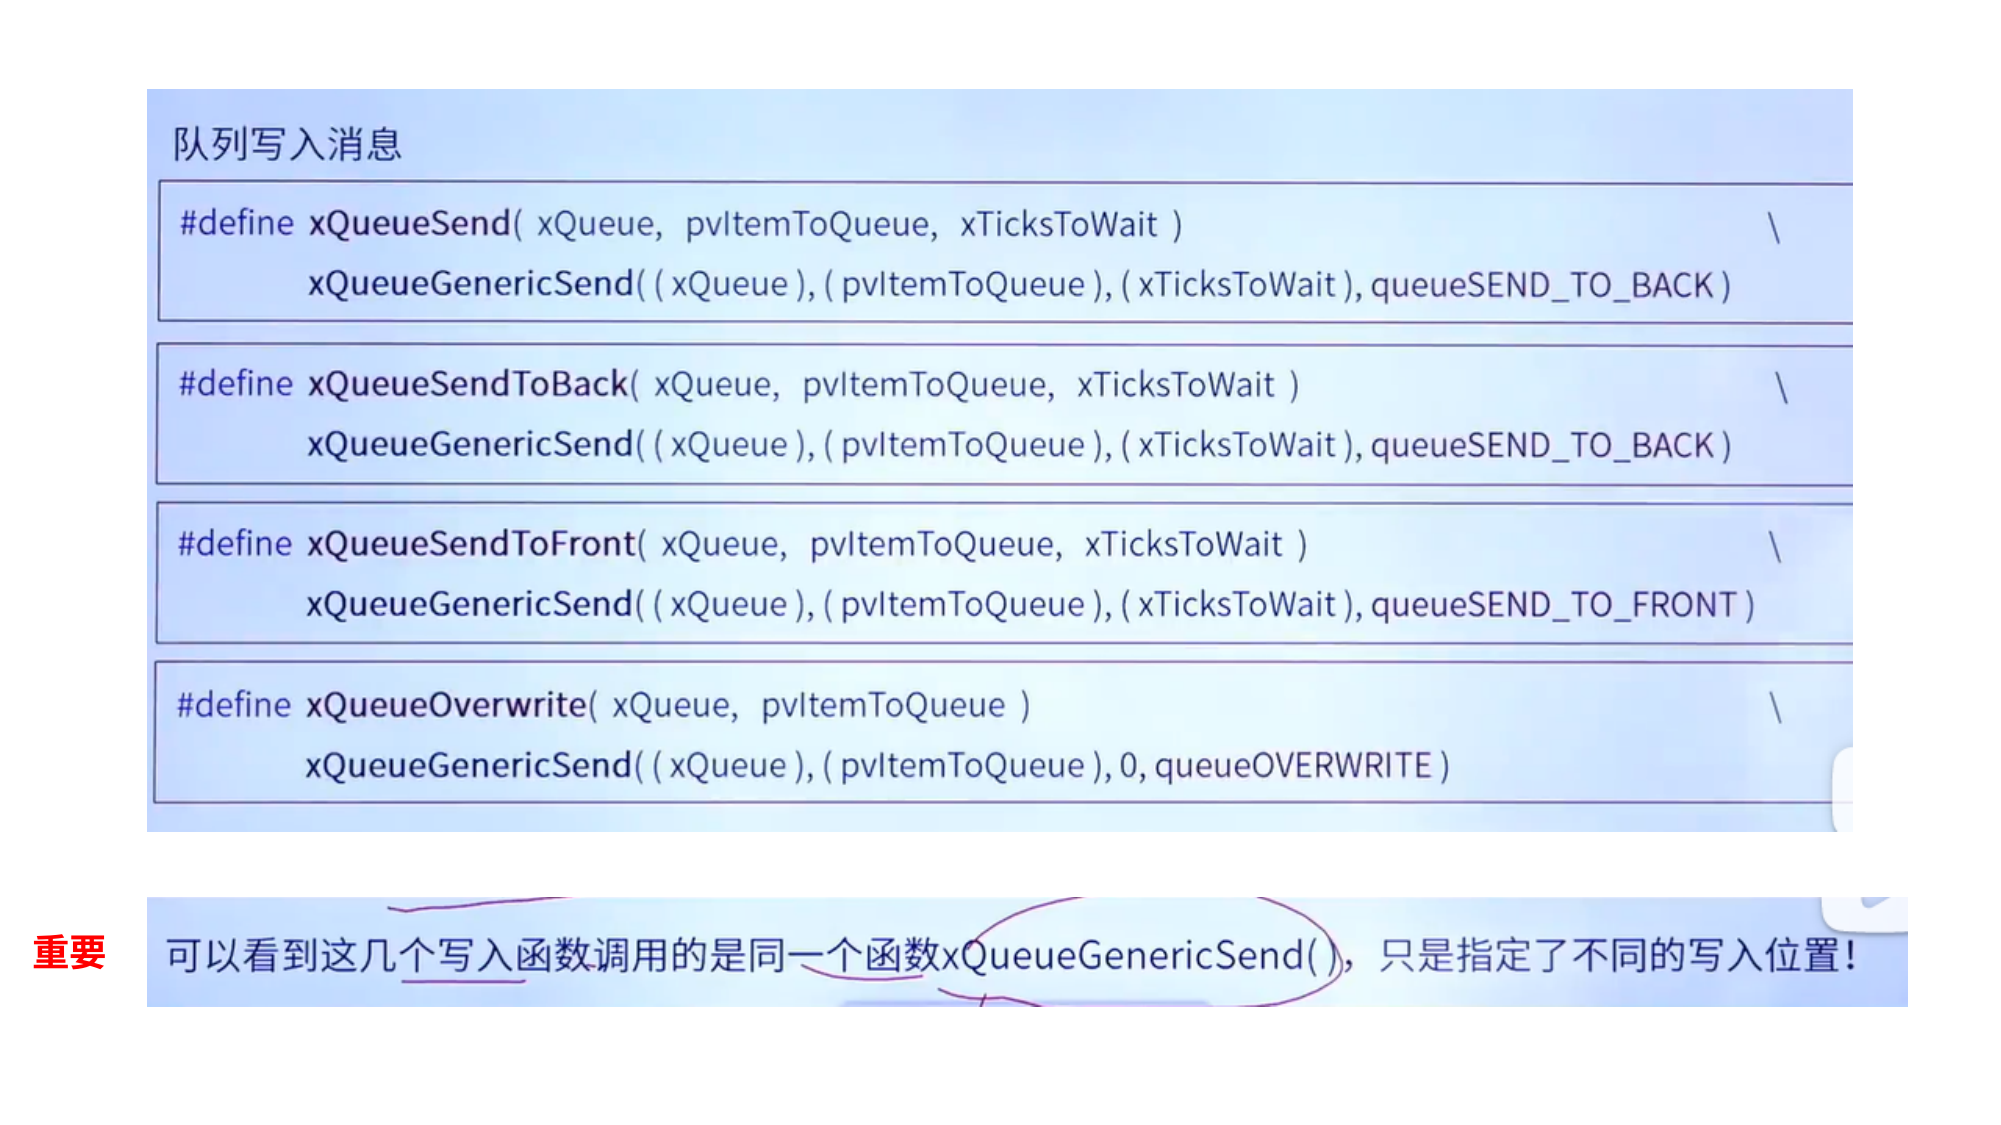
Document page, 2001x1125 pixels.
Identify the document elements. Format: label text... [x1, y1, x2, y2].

picture [147, 897, 1908, 1007]
text_box 重要 [17, 921, 147, 982]
picture [147, 89, 1853, 832]
